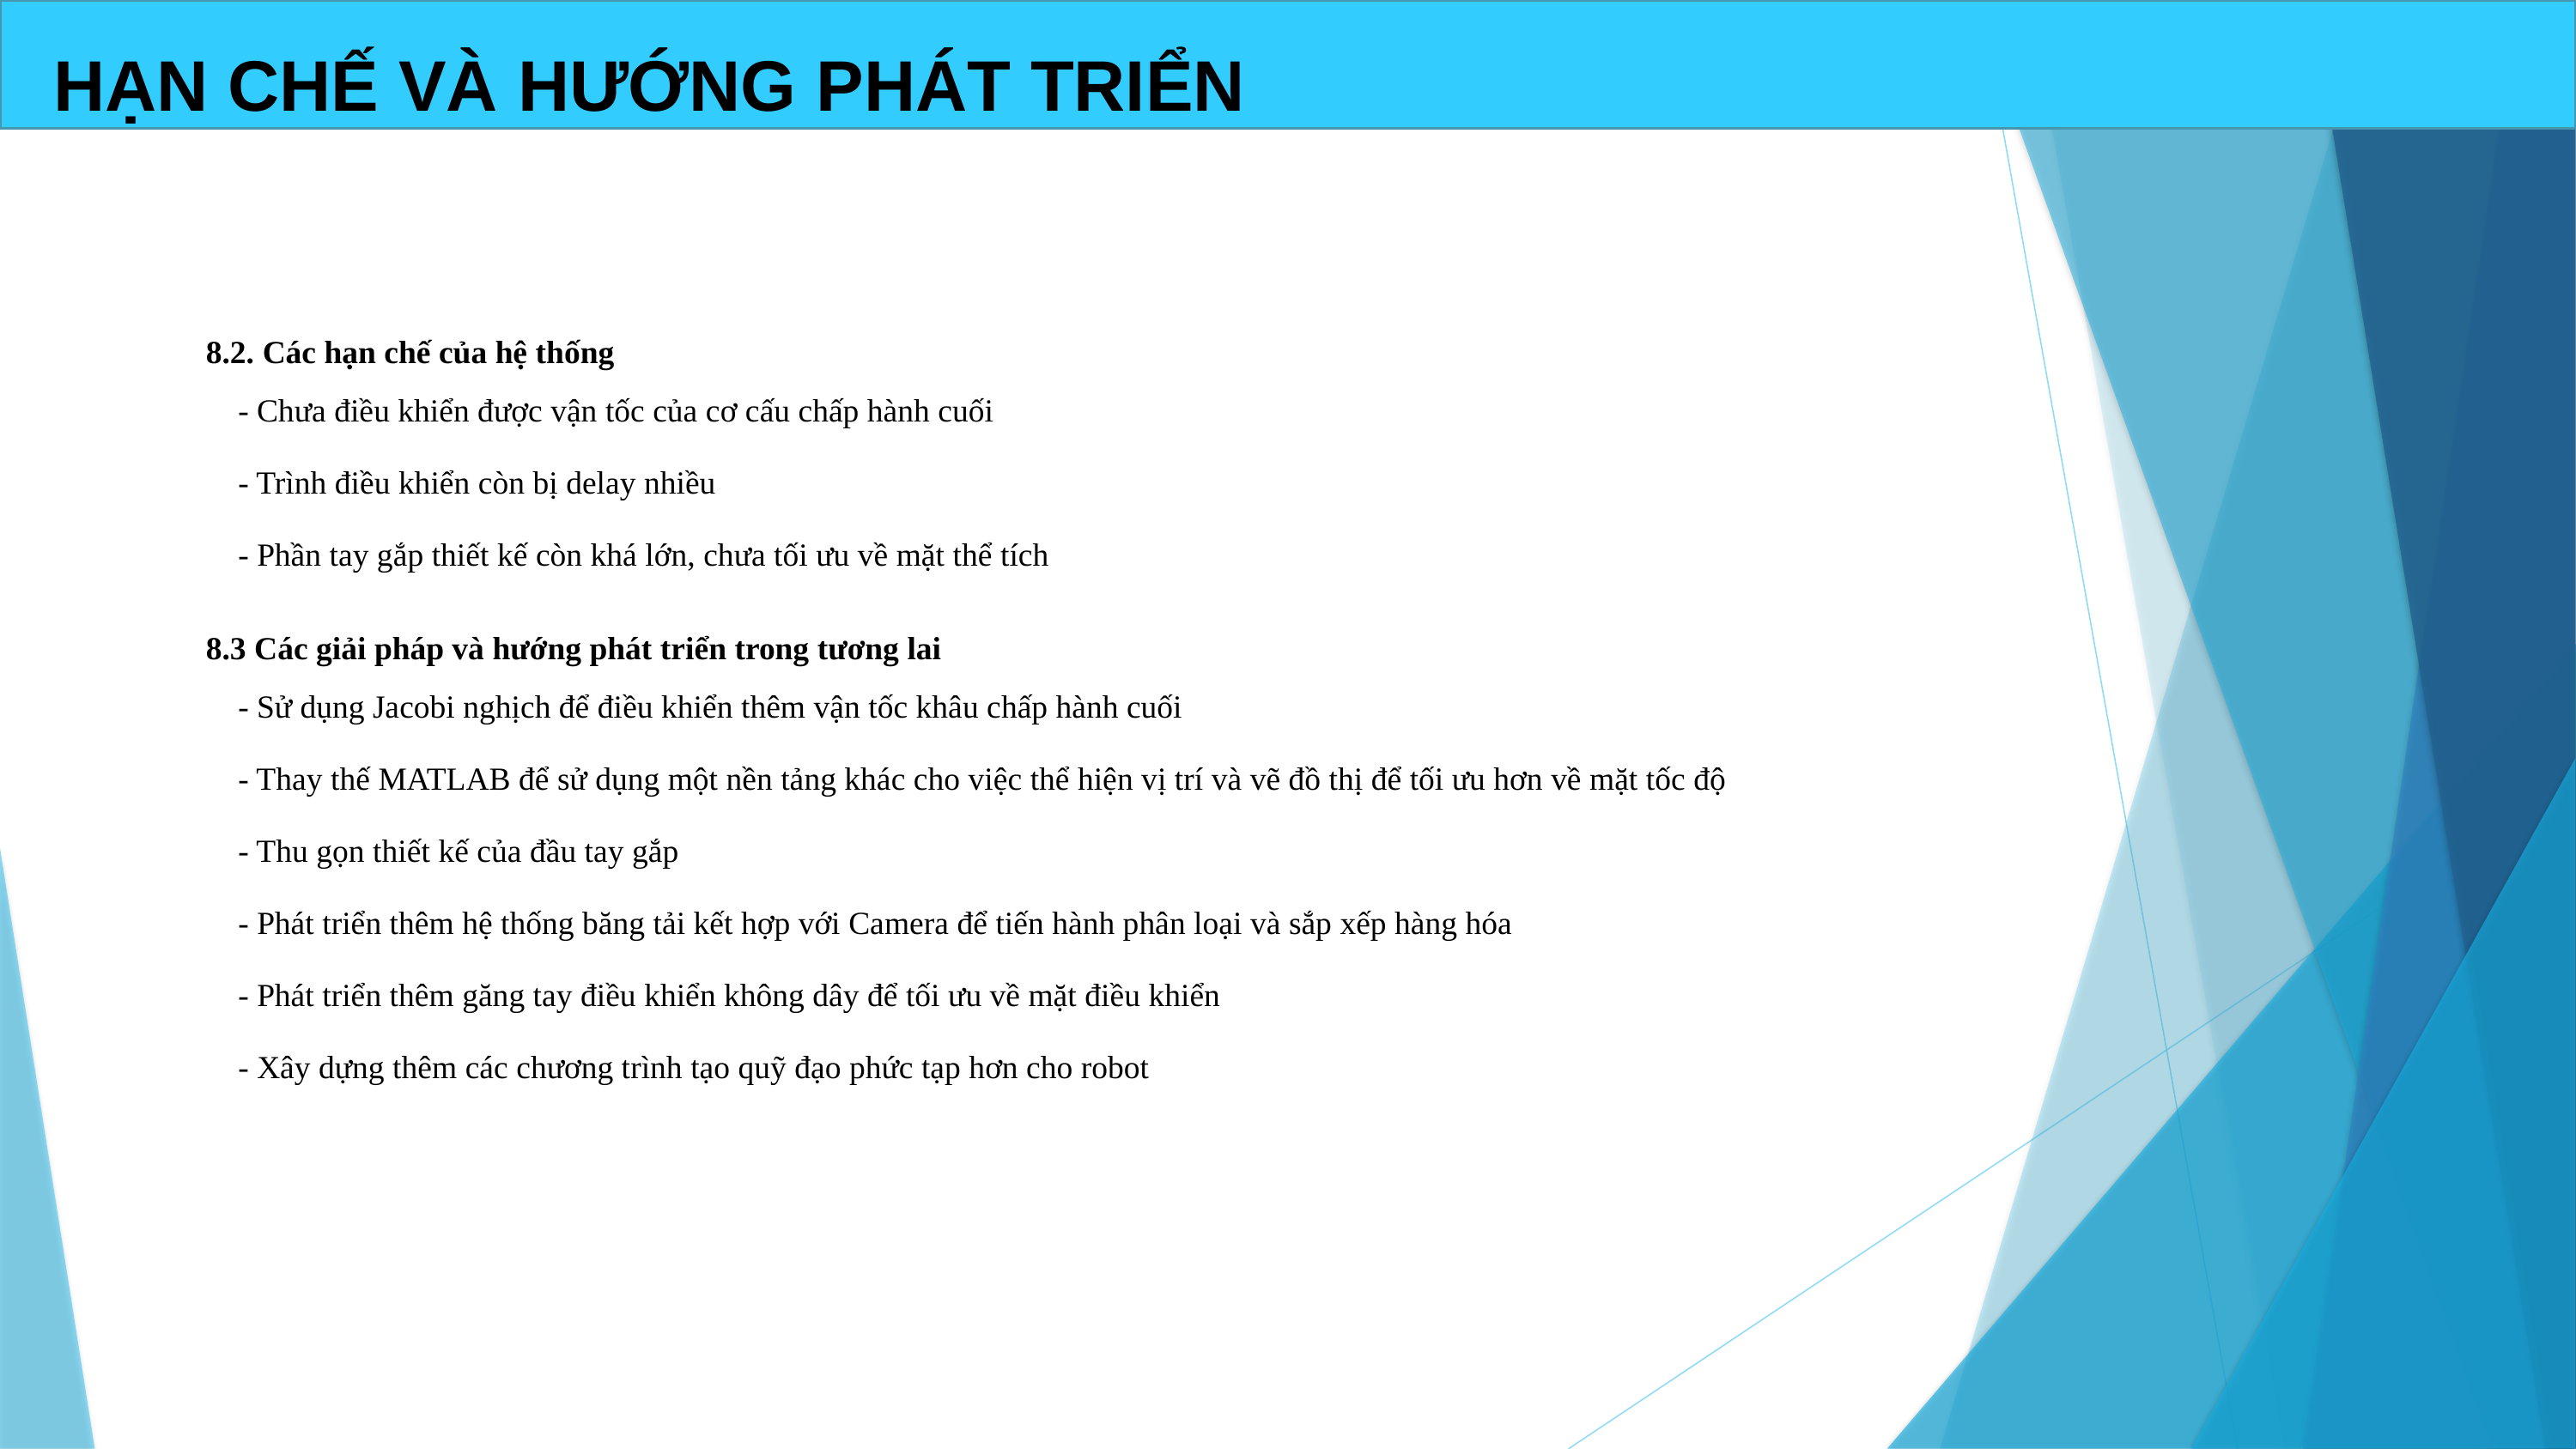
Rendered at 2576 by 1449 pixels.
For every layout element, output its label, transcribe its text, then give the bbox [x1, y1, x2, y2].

text_box 8.2. Các hạn chế của hệ thống - Chưa điều khiển được vận tốc của cơ cấu chấp hành cuối - Trình điều khiển còn bị delay nhiều - Phần tay gắp thiết kế còn khá lớn, chưa tối ưu về mặt thể tích 8.3 Các giải pháp và hướng phát triển trong tương lai - Sử dụng Jacobi nghịch để điều khiển thêm vận tốc khâu chấp hành cuối - Thay thế MATLAB để sử dụng một nền tảng khác cho việc thể hiện vị trí và vẽ đồ thị để tối ưu hơn về mặt tốc độ - Thu gọn thiết kế của đầu tay gắp - Phát triển thêm hệ thống băng tải kết hợp với Camera để tiến hành phân loại và sắp xếp hàng hóa - Phát triển thêm găng tay điều khiển không dây để tối ưu về mặt điều khiển - Xây dựng thêm các chương trình tạo quỹ đạo phức tạp hơn cho robot [192, 306, 2115, 1092]
text_box HẠN CHẾ VÀ HƯỚNG PHÁT TRIỂN [53, 0, 1999, 125]
text_box [0, 0, 2576, 130]
